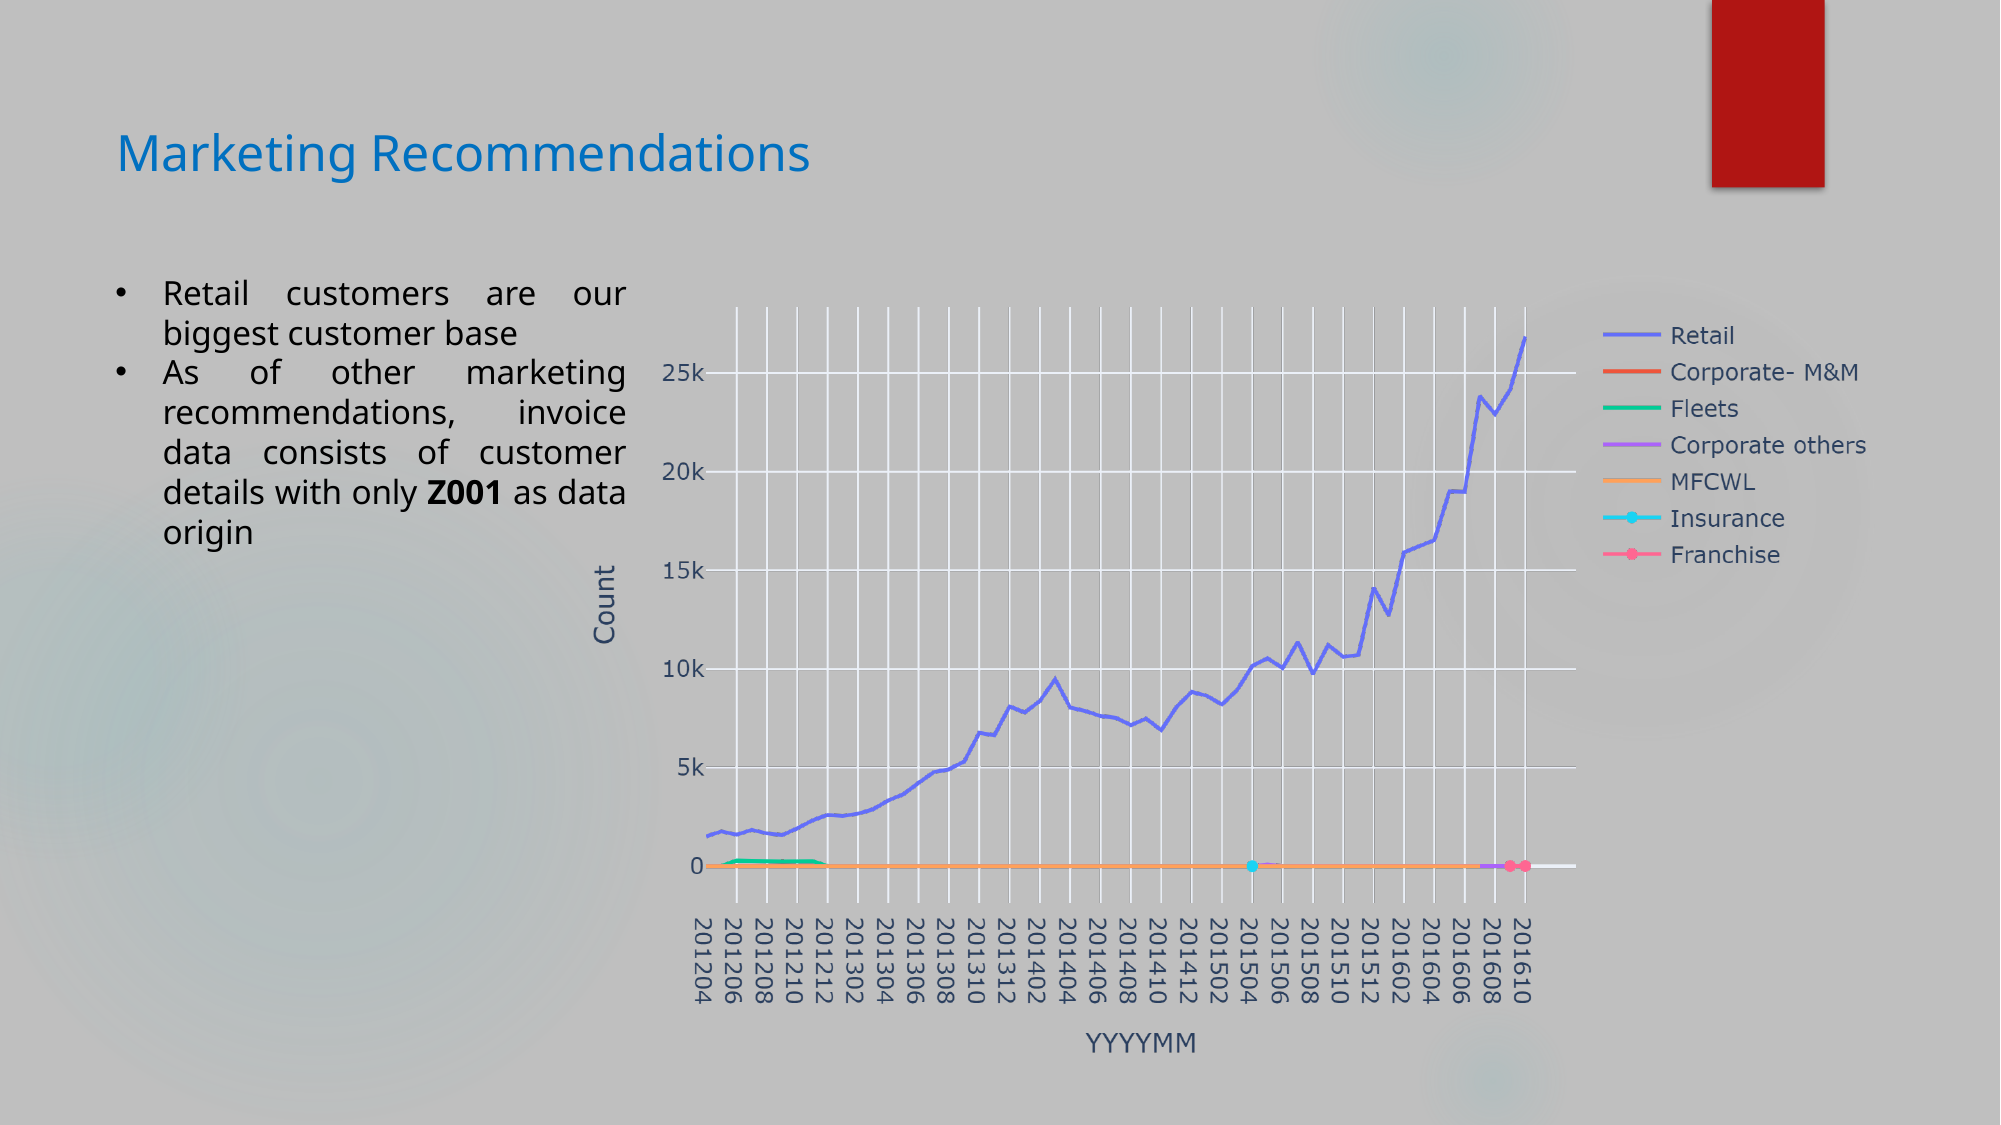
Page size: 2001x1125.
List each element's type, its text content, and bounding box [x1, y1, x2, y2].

text_box Marketing Recommendations [101, 114, 551, 190]
picture [0, 0, 1899, 1125]
text_box Retail customers are our biggest customer base As of other marketing recommendations, invoice data consists of customer details with only Z001 as data origin [100, 264, 547, 559]
